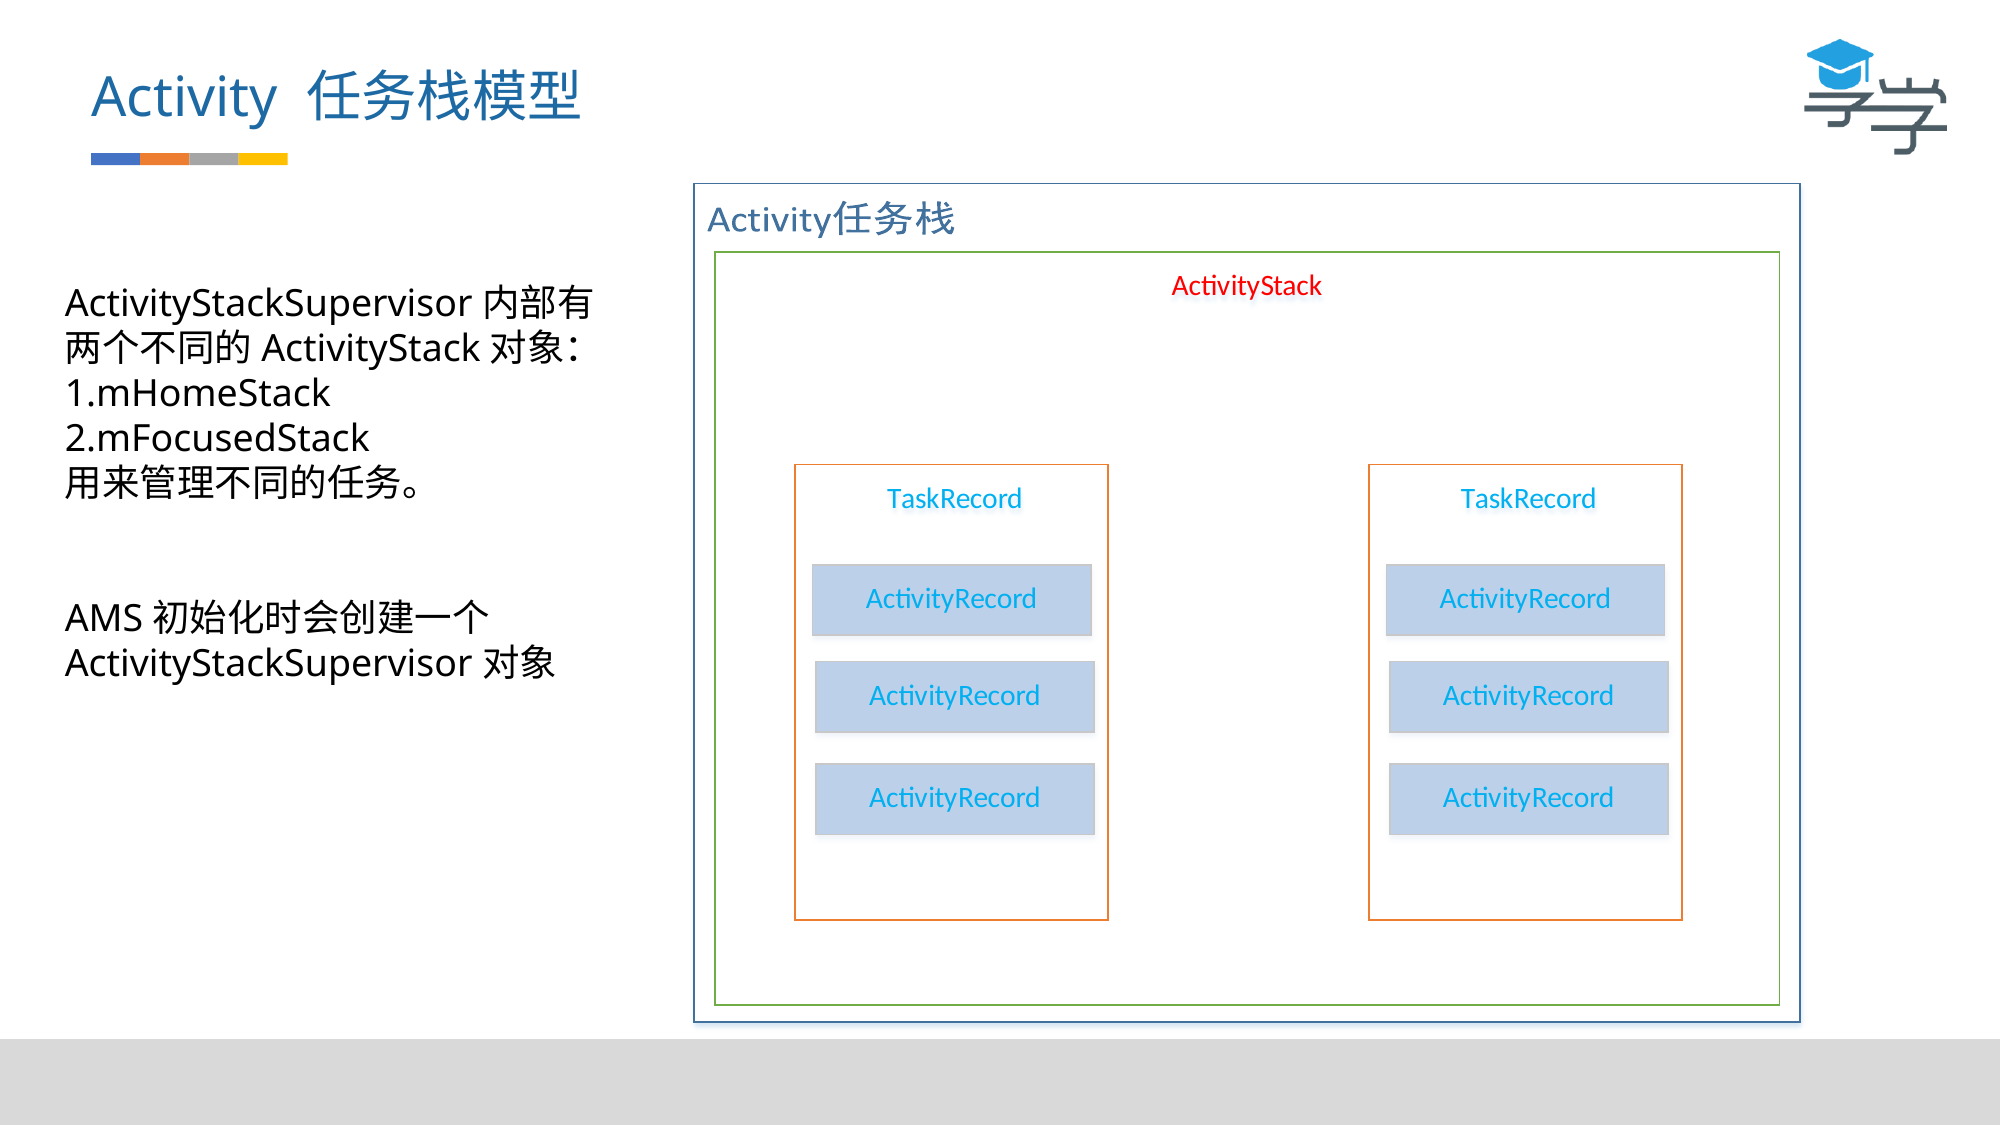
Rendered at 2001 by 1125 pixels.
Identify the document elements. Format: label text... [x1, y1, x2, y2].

text_box Activity 任务栈模型 [91, 60, 1042, 128]
text_box ActivityStackSupervisor内部有两个不同的ActivityStack对象：1.mHomeStack 2.mFocusedStack 用来管理不同的任务。 AMS初始化时会创建一个ActivityStackSupervisor对象 [50, 271, 639, 692]
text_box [685, 178, 1808, 1034]
picture [1799, 20, 1952, 173]
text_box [90, 152, 288, 166]
